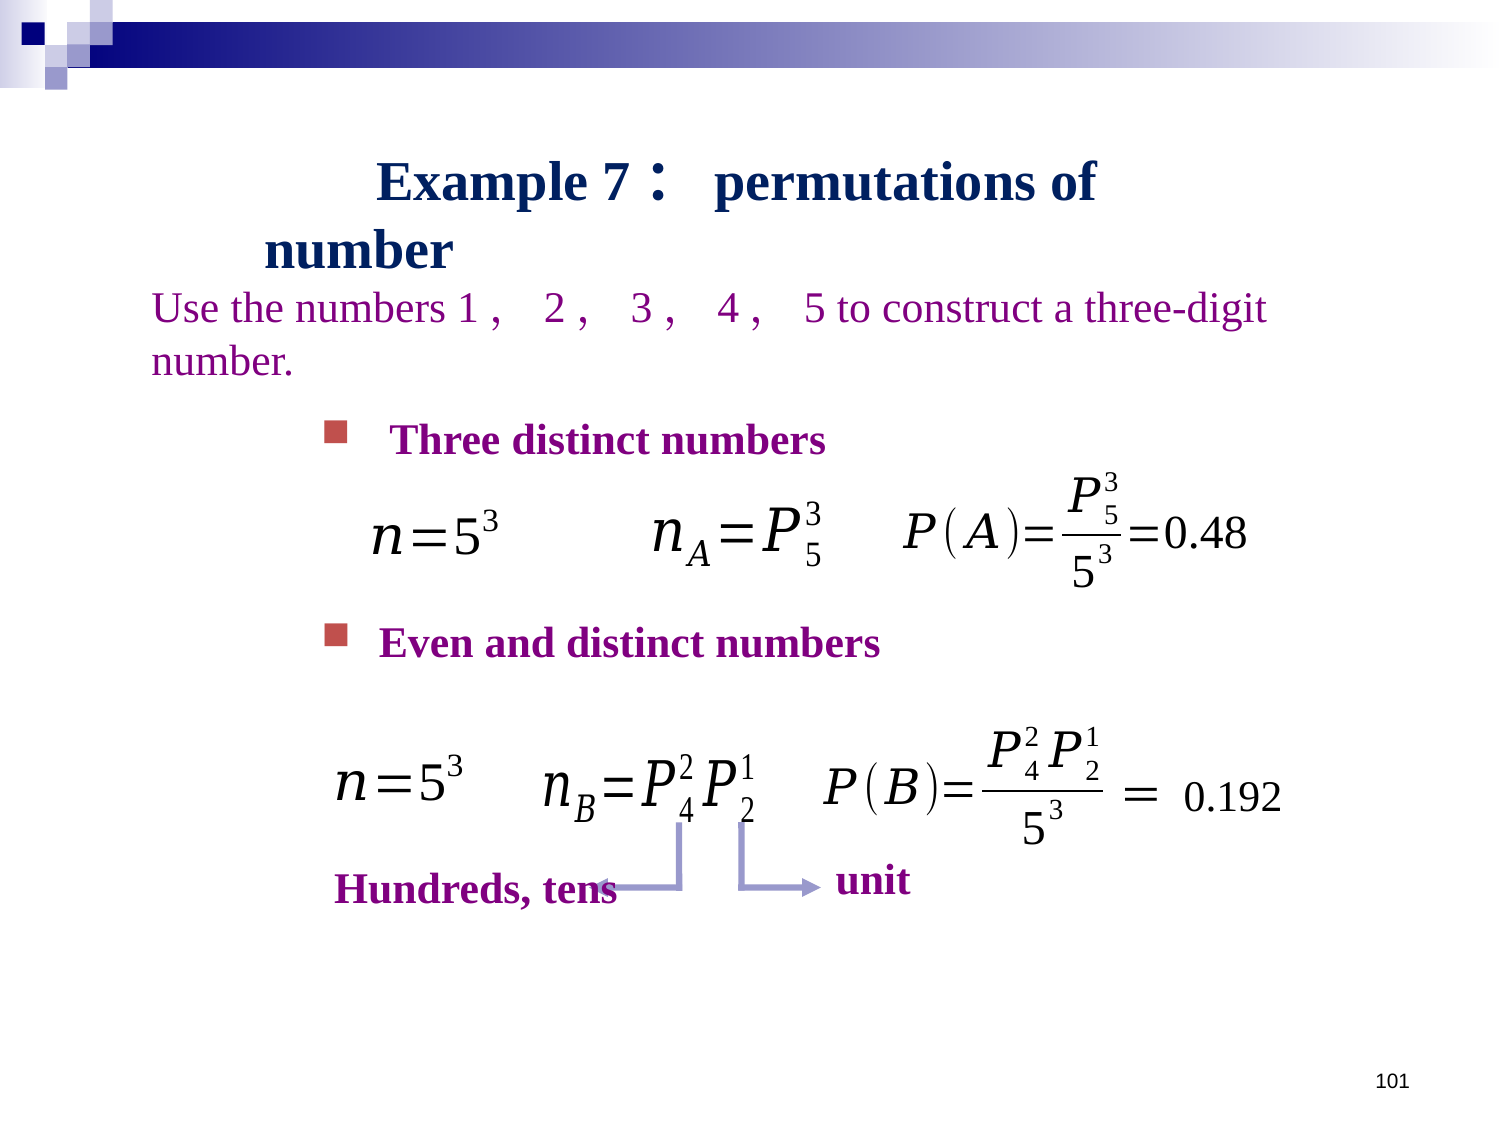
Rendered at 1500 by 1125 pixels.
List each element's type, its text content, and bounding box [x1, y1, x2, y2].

text_box Example 7：permutations of number [249, 137, 1313, 271]
slide_number 101 [1074, 1024, 1426, 1101]
text_box Even and distinct numbers [306, 606, 896, 675]
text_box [319, 825, 680, 921]
text_box Use the numbers 1，2，3，4，5 to construct a three-digit number. [136, 271, 1424, 392]
text_box Three distinct numbers [306, 403, 842, 471]
text_box ＝ 0.192 [1074, 759, 1309, 827]
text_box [740, 825, 999, 912]
